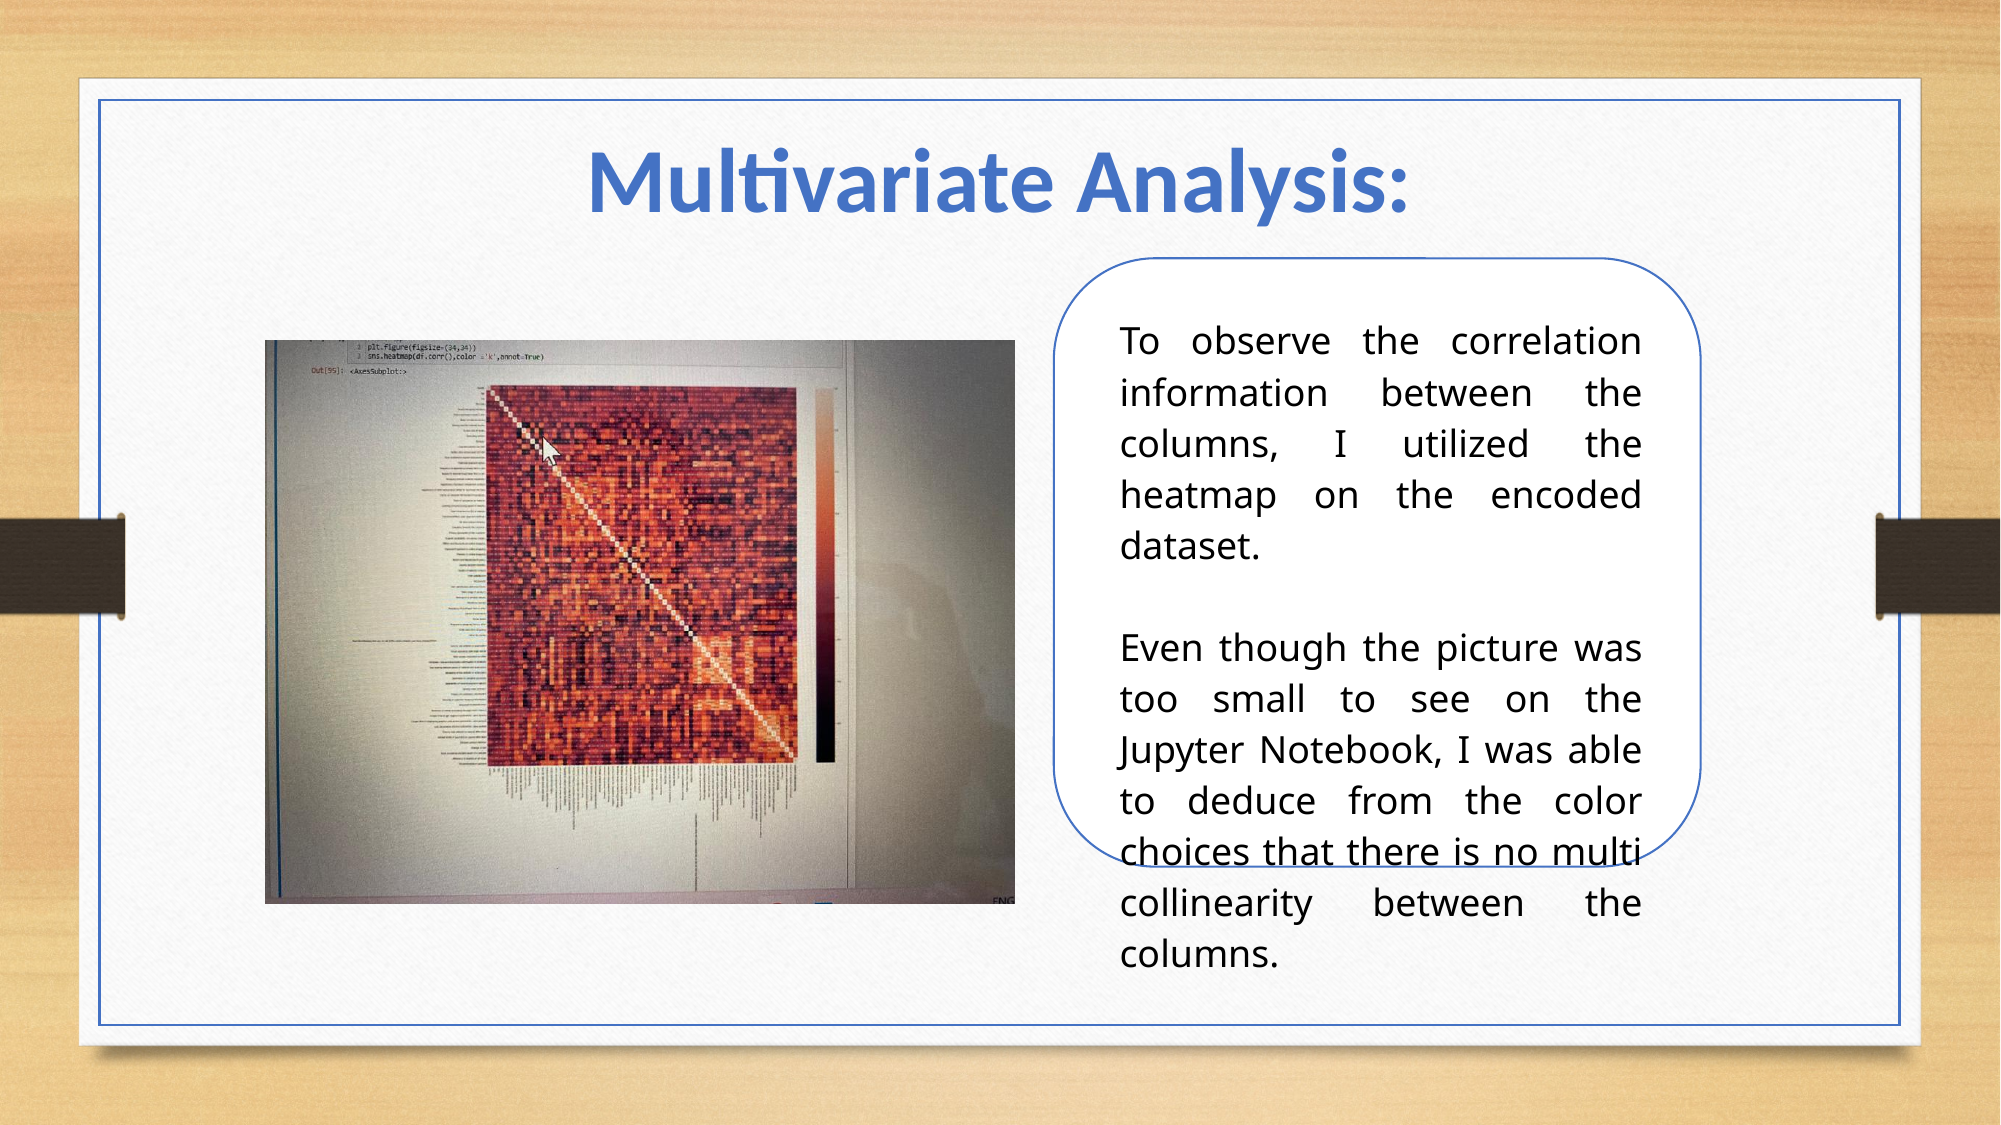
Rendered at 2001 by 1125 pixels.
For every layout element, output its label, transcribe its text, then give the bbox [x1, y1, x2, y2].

picture [0, 0, 2001, 1125]
text_box [1052, 256, 1702, 855]
table_header To observe the correlation information between the columns, I utilized the heatmap on the encoded dataset. Even though the picture was too small to see on the Jupyter Notebook, I was able to deduce from the color choices that there is no multi collinearity between the columns. [1105, 308, 1658, 986]
text_box Multivariate Analysis: [498, 113, 1502, 239]
